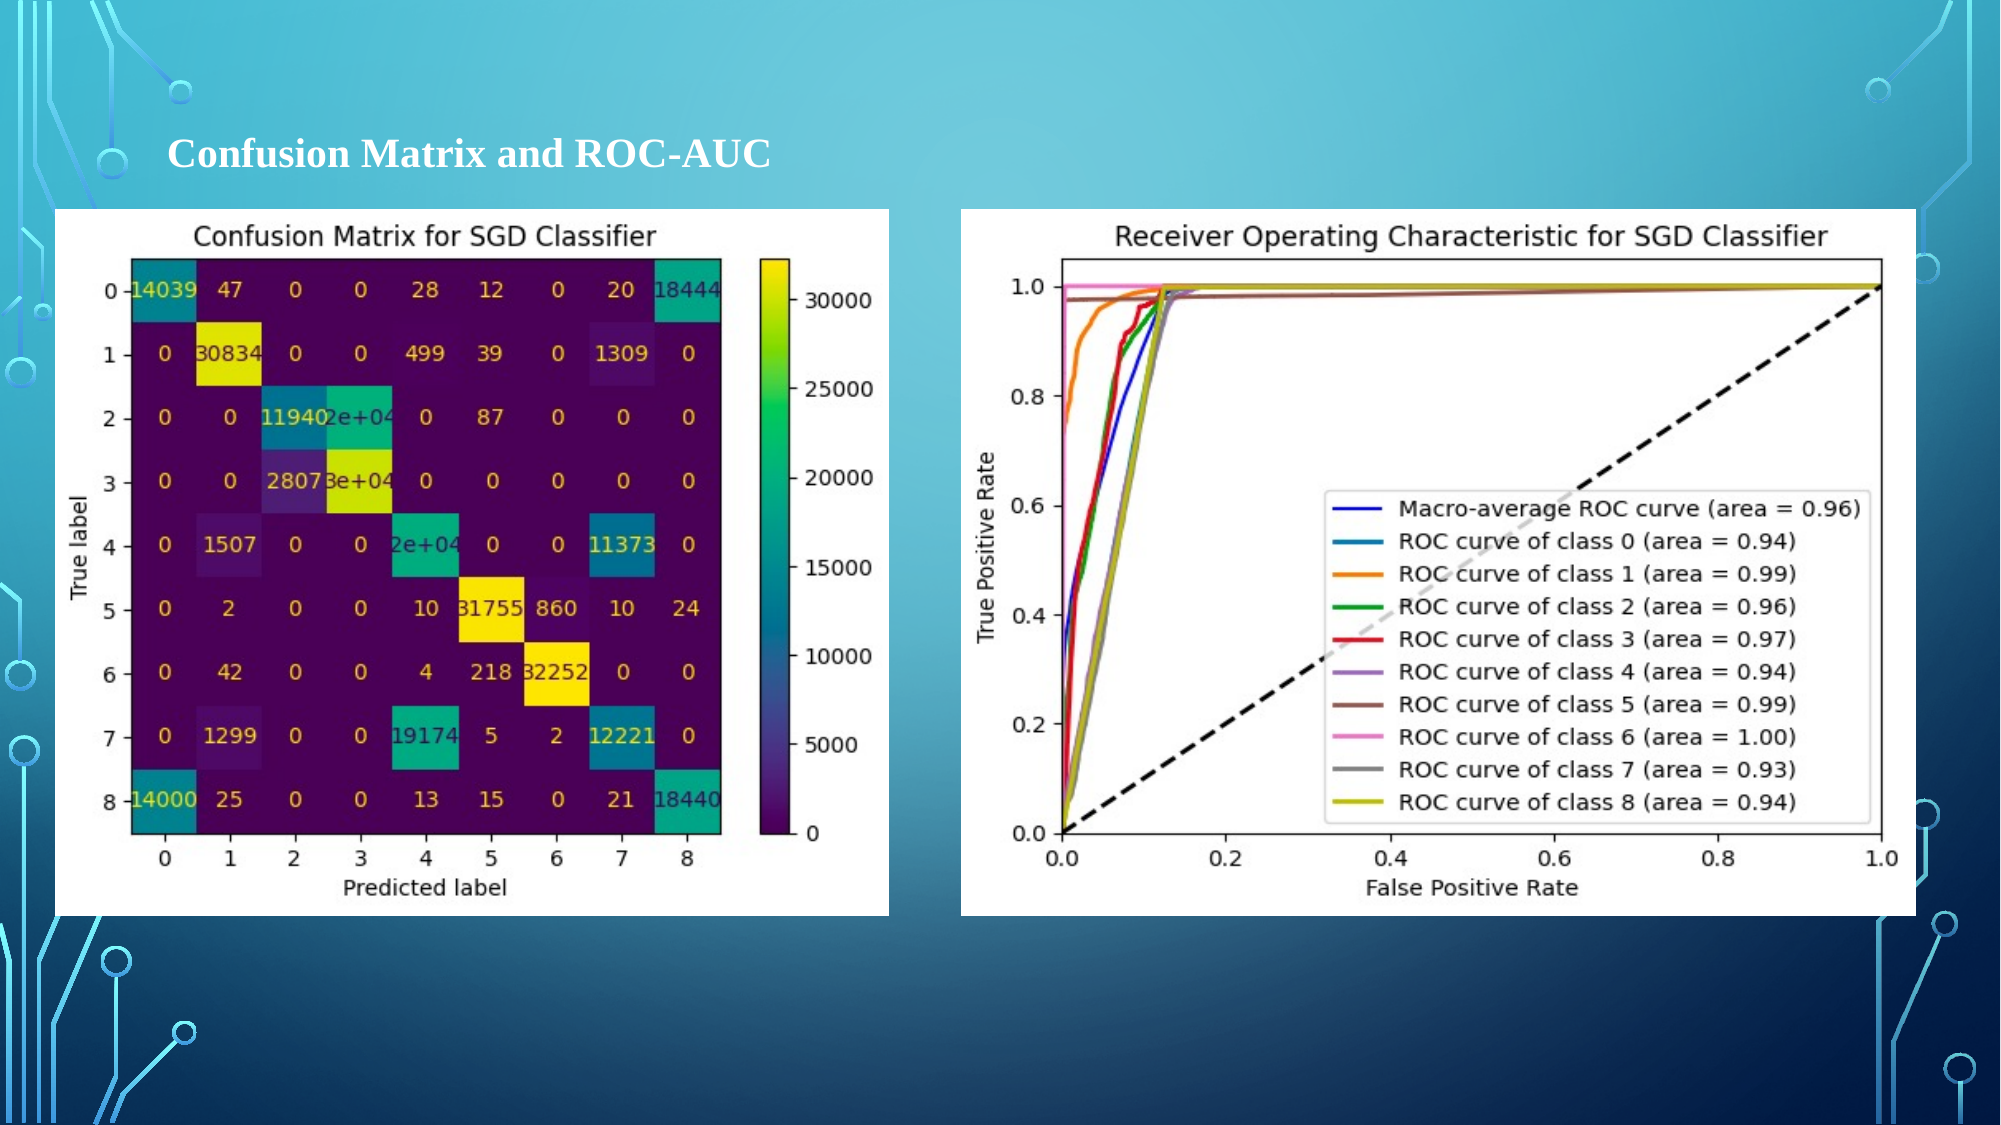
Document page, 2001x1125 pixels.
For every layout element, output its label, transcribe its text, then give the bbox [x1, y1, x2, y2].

picture [961, 208, 1917, 916]
picture [55, 208, 889, 916]
text_box Confusion Matrix and ROC-AUC [152, 117, 1033, 183]
